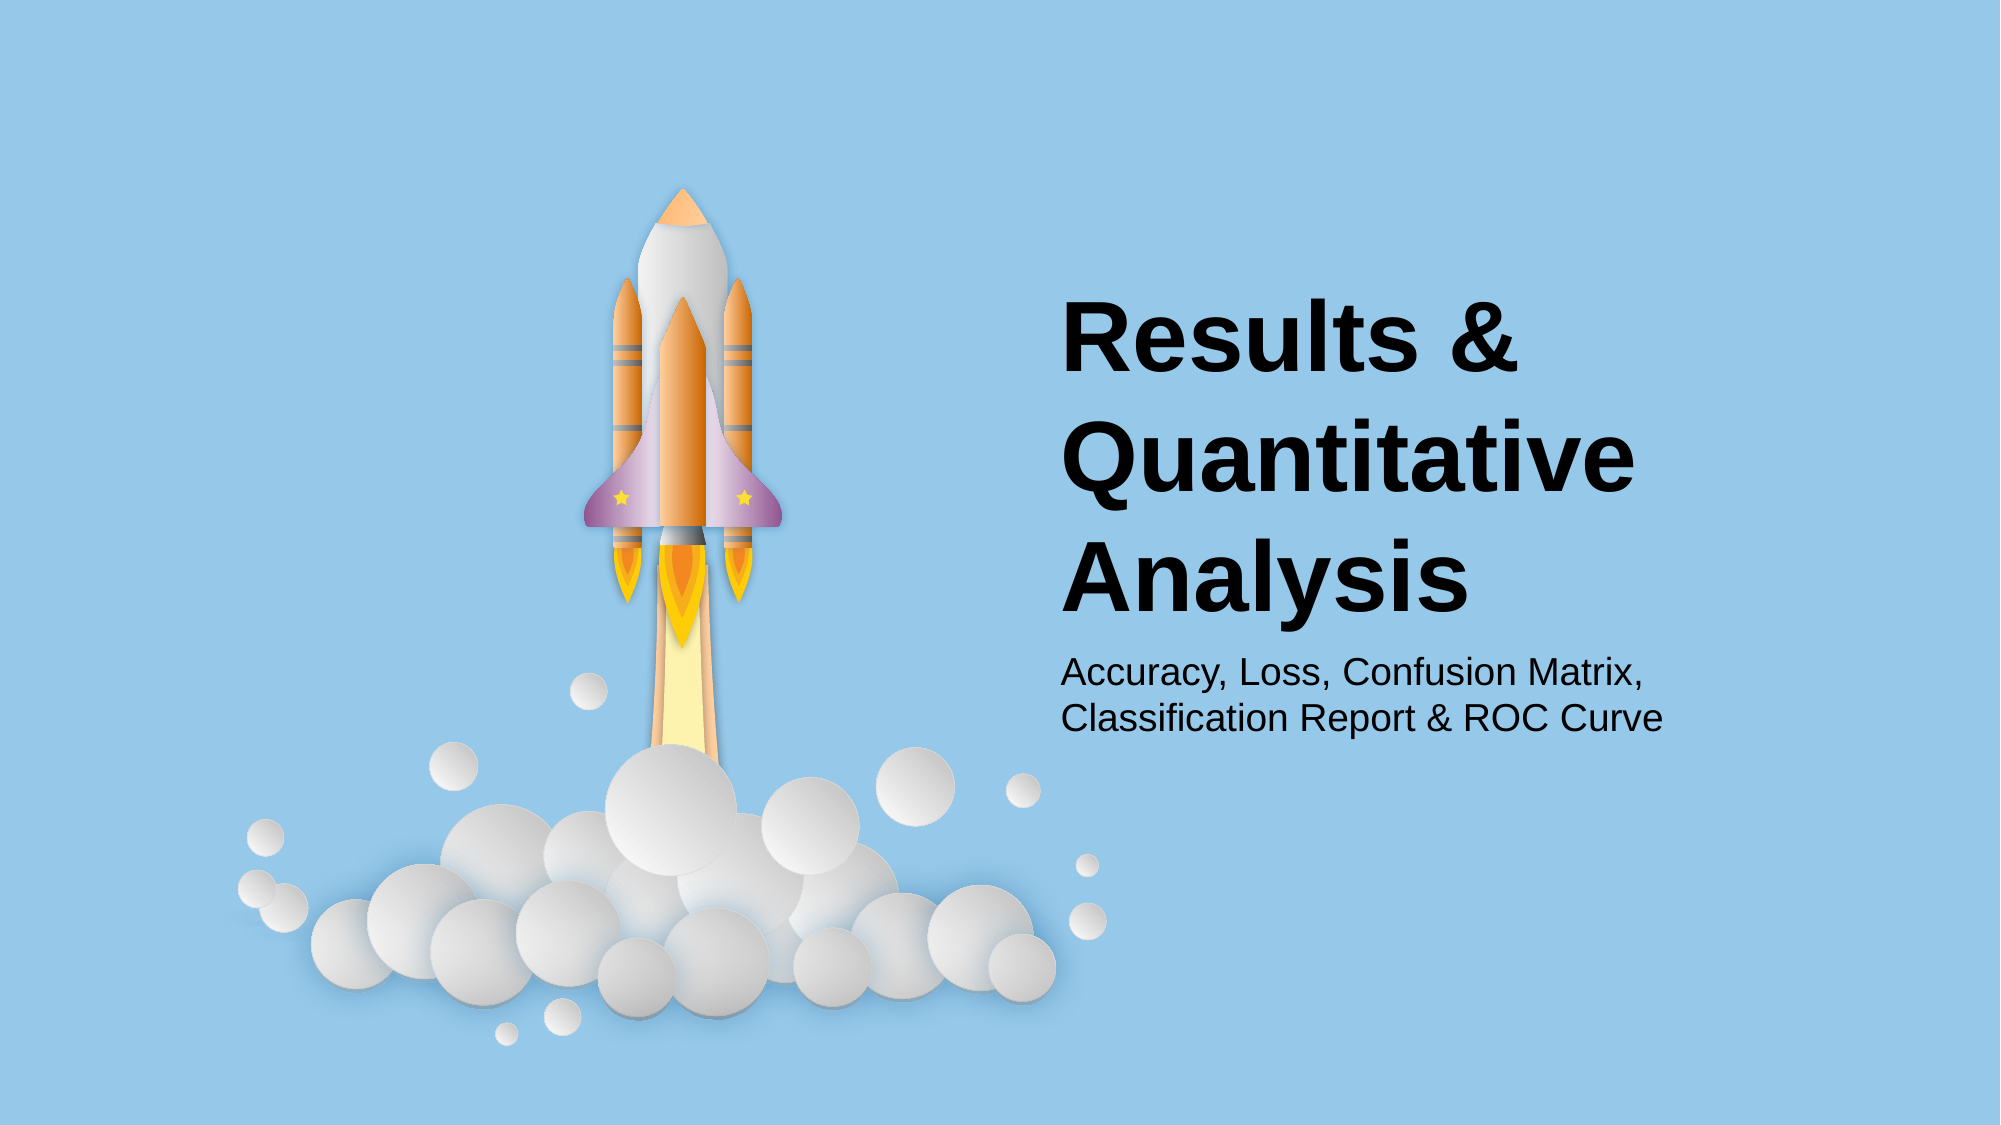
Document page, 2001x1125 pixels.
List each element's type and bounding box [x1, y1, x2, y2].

text_box [1107, 262, 1830, 748]
text_box [238, 189, 1107, 1046]
